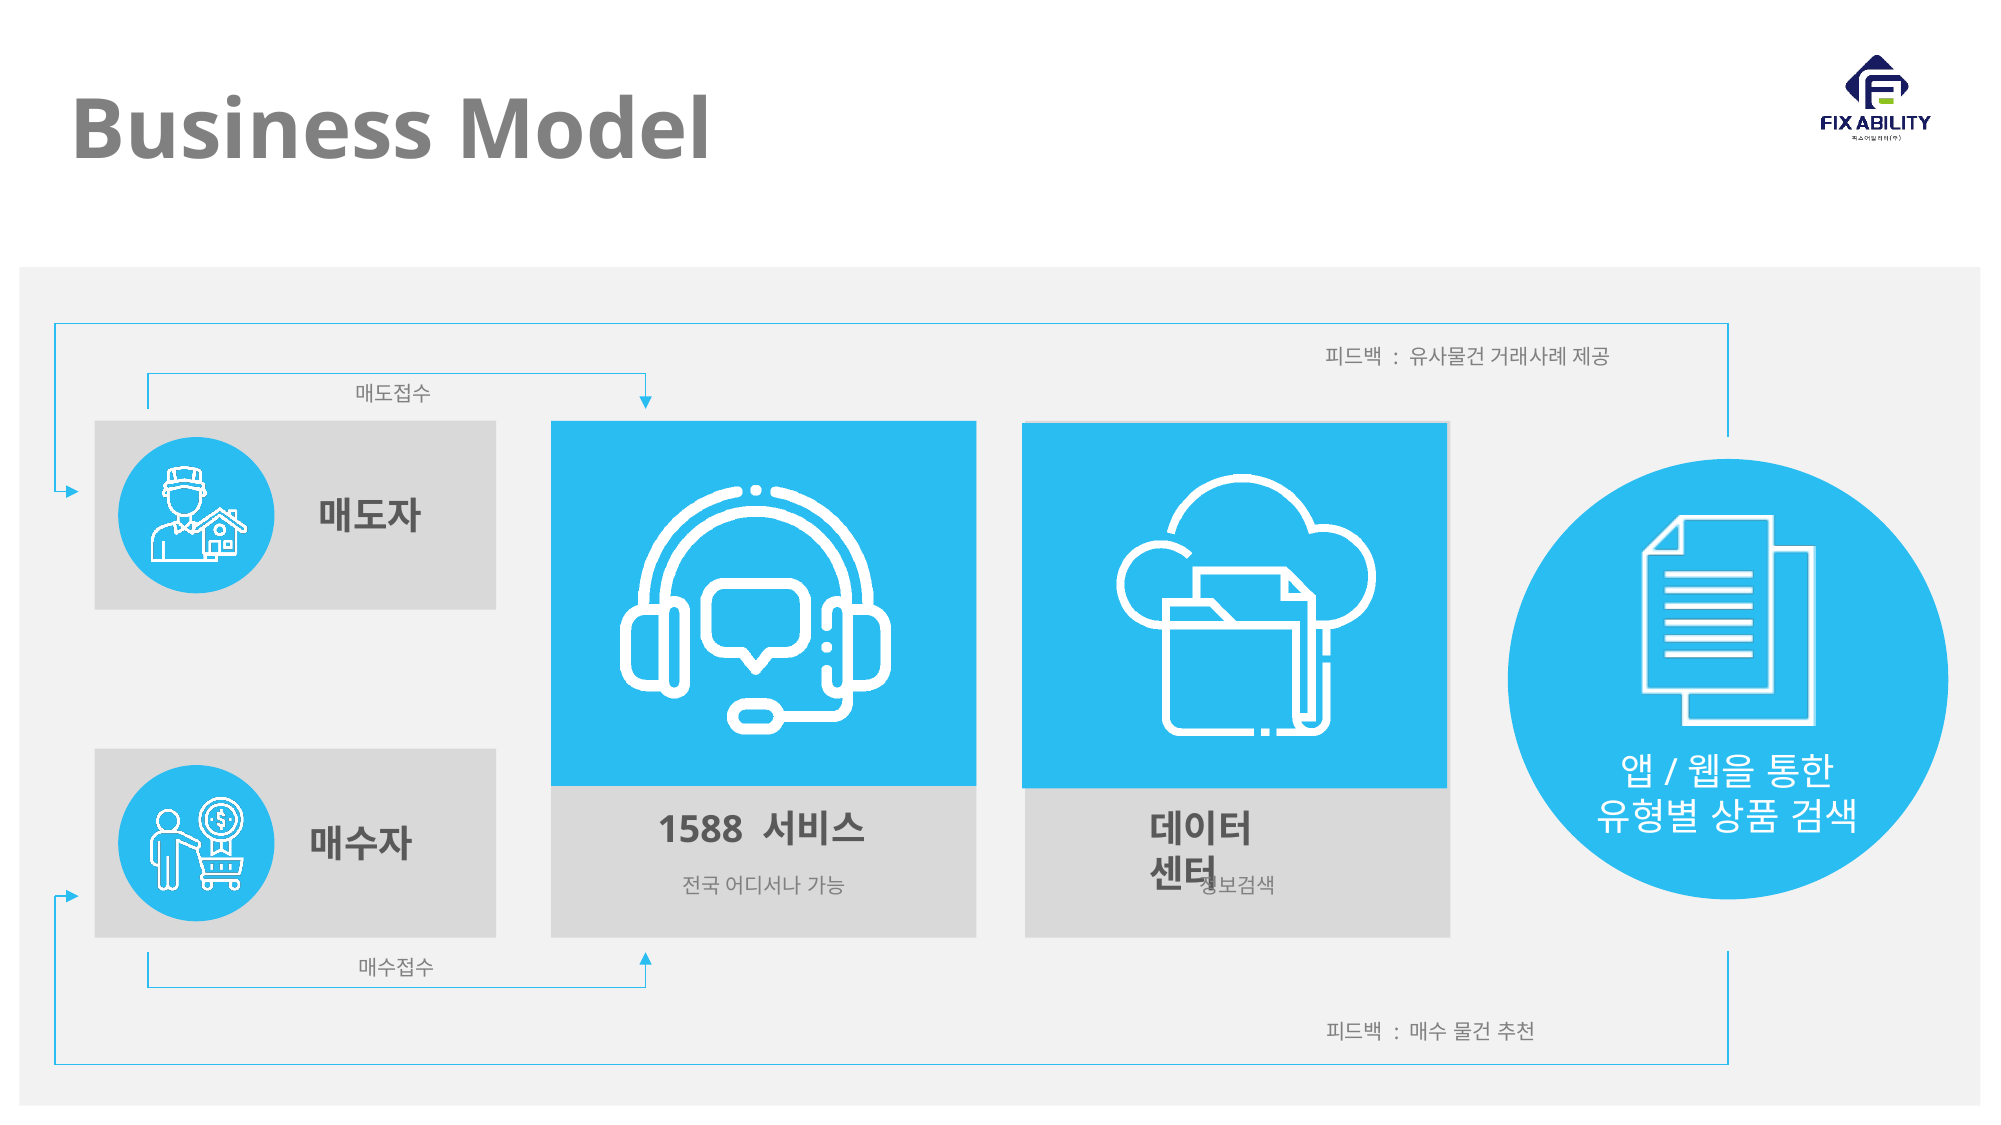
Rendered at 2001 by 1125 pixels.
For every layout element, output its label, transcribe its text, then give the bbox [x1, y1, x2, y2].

text_box [1023, 503, 1452, 895]
picture [1114, 492, 1377, 736]
text_box 앱/웹을 통한 유형별 상품 검색 [1582, 740, 1875, 846]
text_box 데이터 센터 [1134, 797, 1341, 895]
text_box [94, 503, 497, 610]
picture [1821, 54, 1931, 141]
text_box Business Model [54, 50, 812, 201]
picture [620, 492, 892, 745]
text_box [17, 265, 1982, 1108]
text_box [94, 748, 497, 895]
text_box [549, 788, 978, 895]
text_box [1020, 503, 1449, 790]
text_box 1588 서비스 [642, 797, 885, 858]
text_box [549, 503, 978, 788]
text_box [1505, 457, 1951, 902]
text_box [54, 323, 1729, 492]
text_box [54, 895, 1729, 1065]
picture [1640, 515, 1816, 727]
text_box 정보검색 [1185, 865, 1291, 895]
text_box 전국 어디서나 가능 [667, 865, 861, 895]
